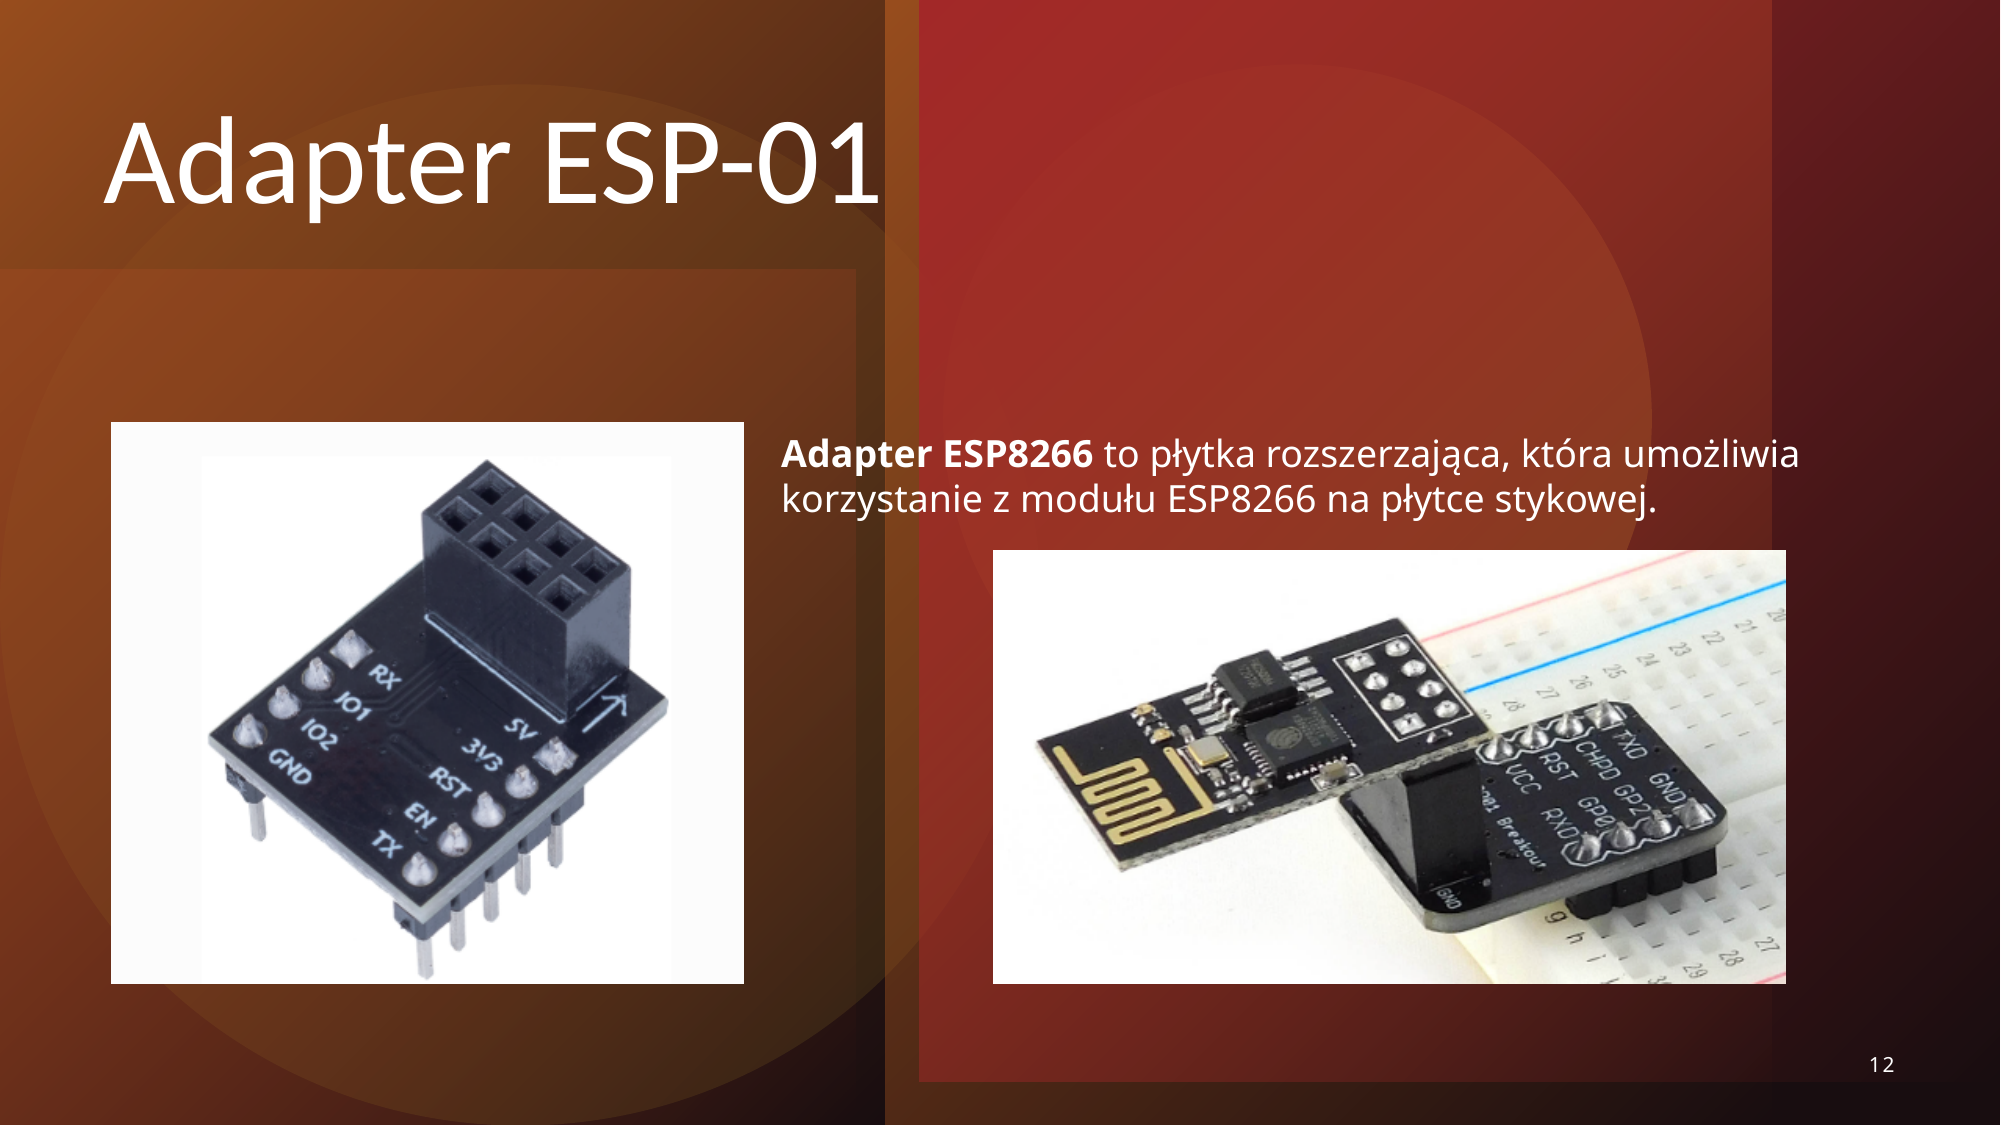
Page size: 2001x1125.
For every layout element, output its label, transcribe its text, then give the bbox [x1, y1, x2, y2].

text_box Adapter ESP8266 to płytka rozszerzająca, która umożliwia korzystanie z modułu ESP8266 na płytce stykowej. [766, 422, 1925, 618]
text_box 12 [1785, 1035, 1910, 1096]
picture [992, 549, 1786, 984]
title Adapter ESP-01 [88, 88, 1910, 253]
picture [111, 421, 744, 984]
